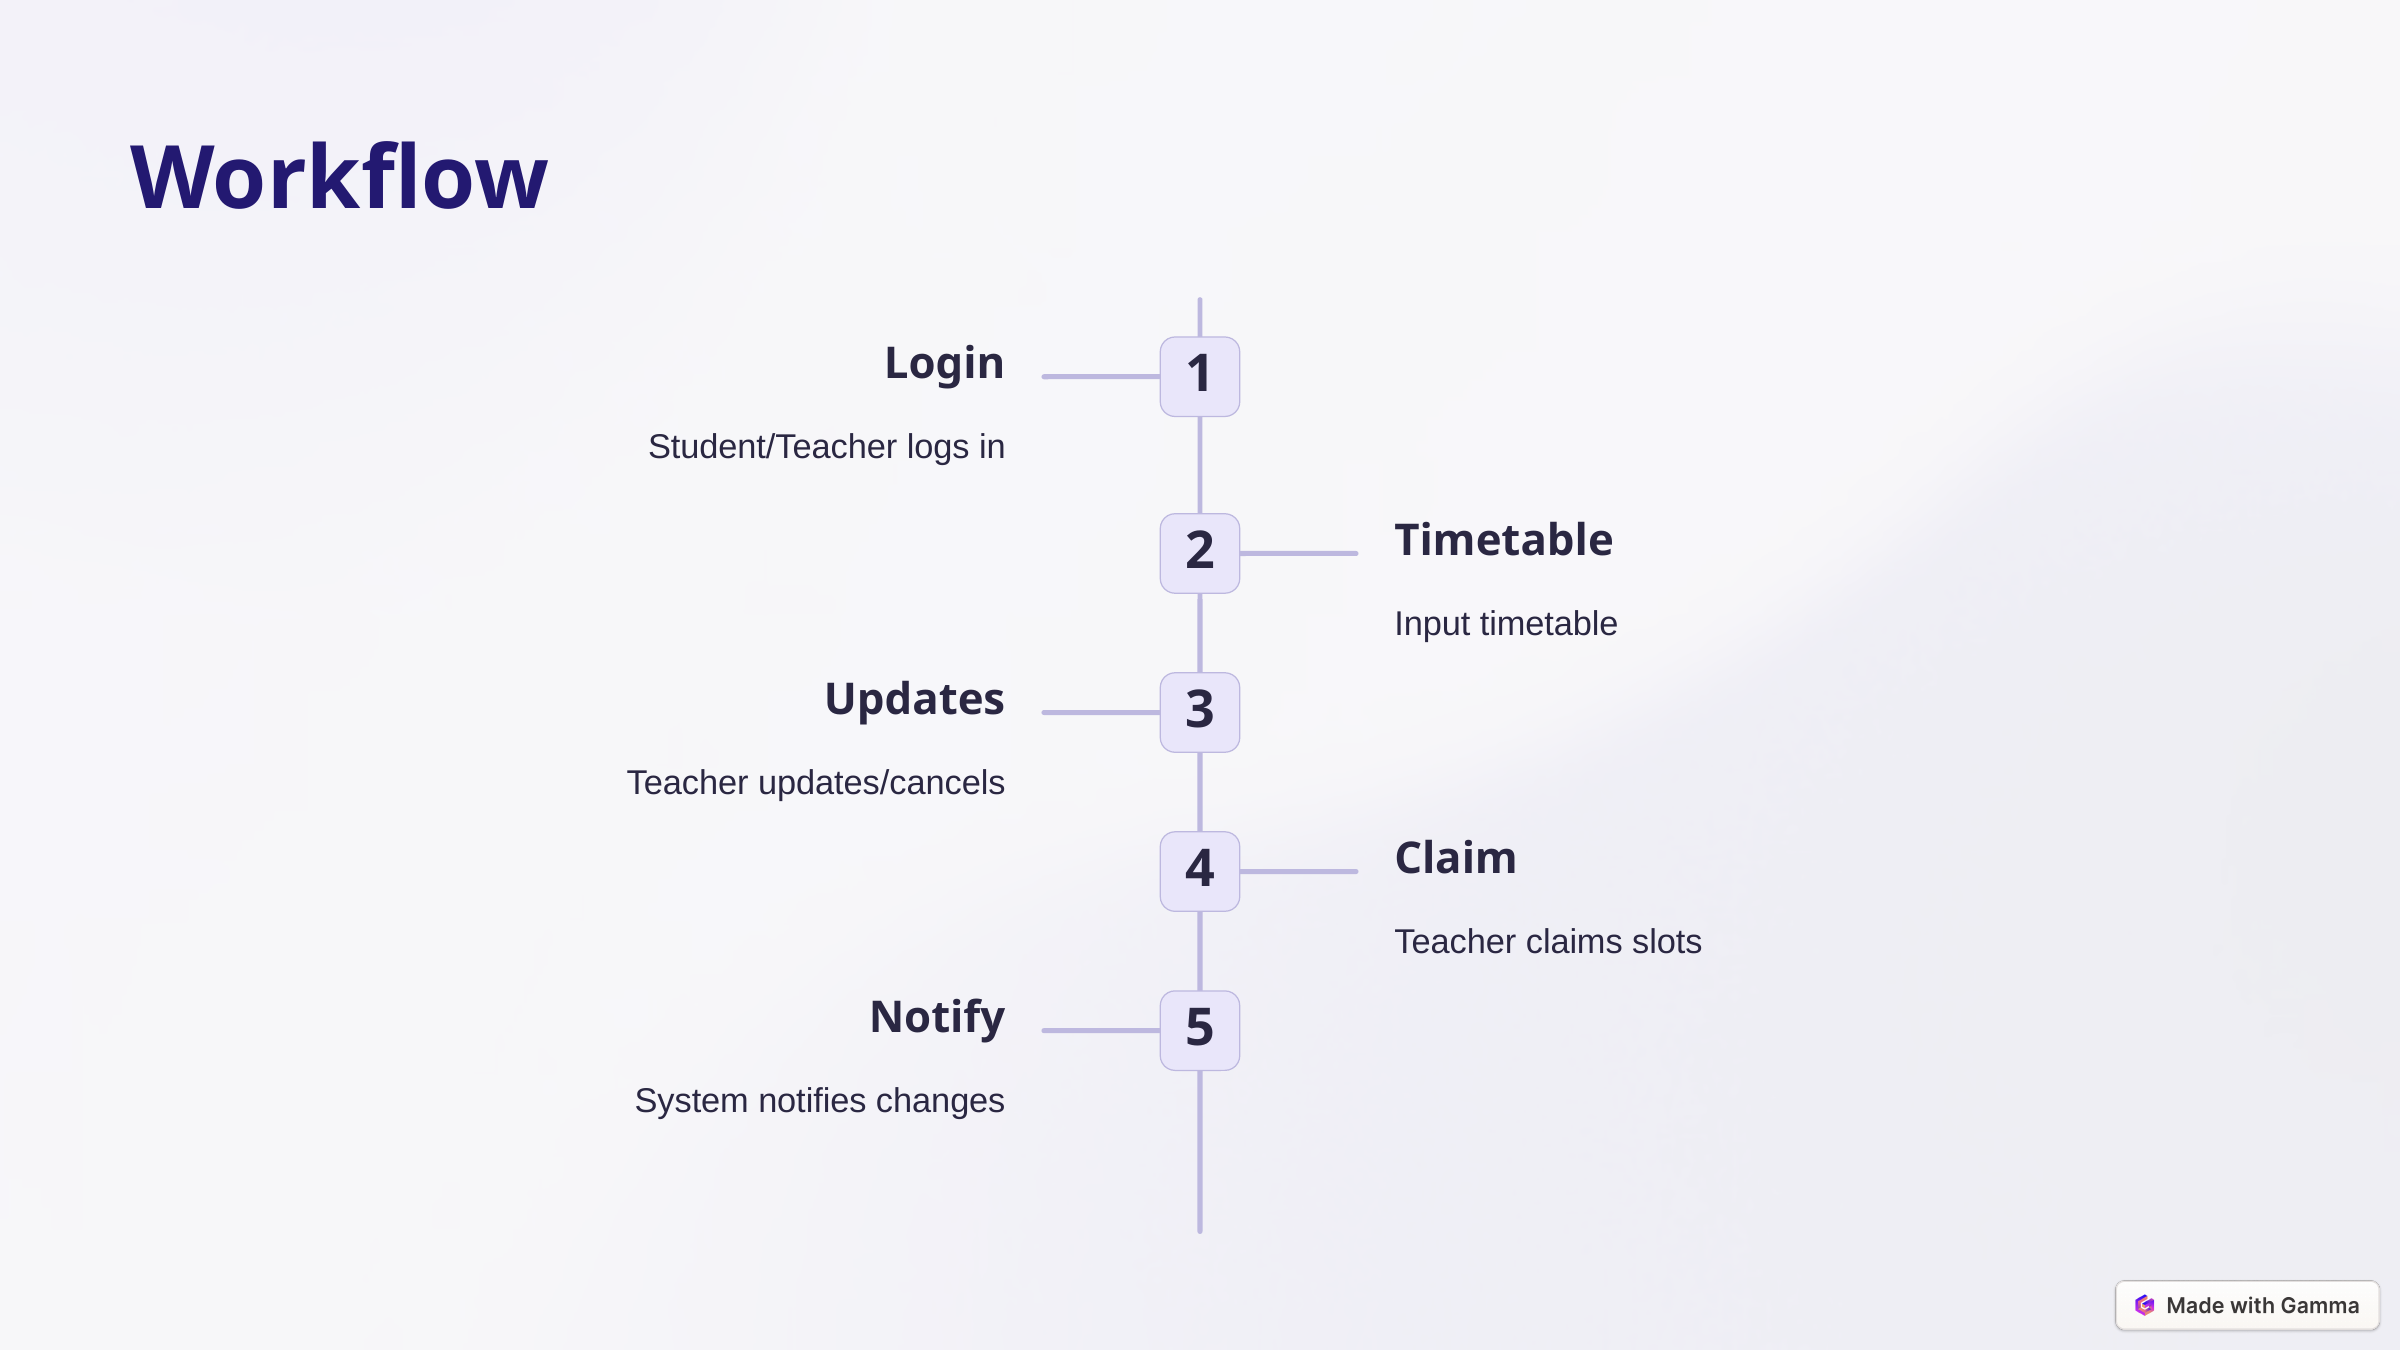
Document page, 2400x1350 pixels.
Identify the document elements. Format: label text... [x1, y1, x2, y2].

text_box Teacher claims slots [1394, 903, 2270, 961]
text_box [1041, 710, 1160, 716]
text_box [1240, 869, 1359, 875]
text_box [1240, 550, 1359, 557]
text_box Input timetable [1394, 585, 2270, 643]
text_box 4 [1183, 845, 1217, 898]
text_box Updates [563, 668, 1006, 724]
text_box Login [563, 332, 1006, 388]
text_box 3 [1184, 685, 1216, 739]
text_box Teacher updates/cancels [130, 744, 1006, 802]
text_box [1160, 672, 1240, 753]
picture [2106, 1271, 2389, 1339]
text_box 5 [1184, 1004, 1215, 1058]
text_box Student/Teacher logs in [130, 408, 1006, 466]
text_box [1160, 513, 1240, 594]
text_box [1197, 417, 1203, 513]
text_box Workflow [130, 116, 1014, 227]
text_box [1160, 831, 1240, 912]
text_box 2 [1184, 526, 1216, 580]
text_box Claim [1394, 827, 1837, 883]
text_box [1197, 912, 1203, 990]
text_box Notify [563, 986, 1006, 1042]
text_box [1197, 1071, 1203, 1234]
text_box System notifies changes [130, 1062, 1006, 1120]
text_box [1041, 374, 1160, 380]
text_box Timetable [1394, 509, 1837, 565]
text_box [1197, 297, 1203, 336]
text_box [1160, 336, 1240, 417]
text_box 1 [1189, 350, 1211, 404]
text_box [1160, 990, 1240, 1071]
text_box [1041, 1028, 1160, 1034]
text_box [1197, 753, 1203, 831]
text_box [1197, 594, 1203, 672]
